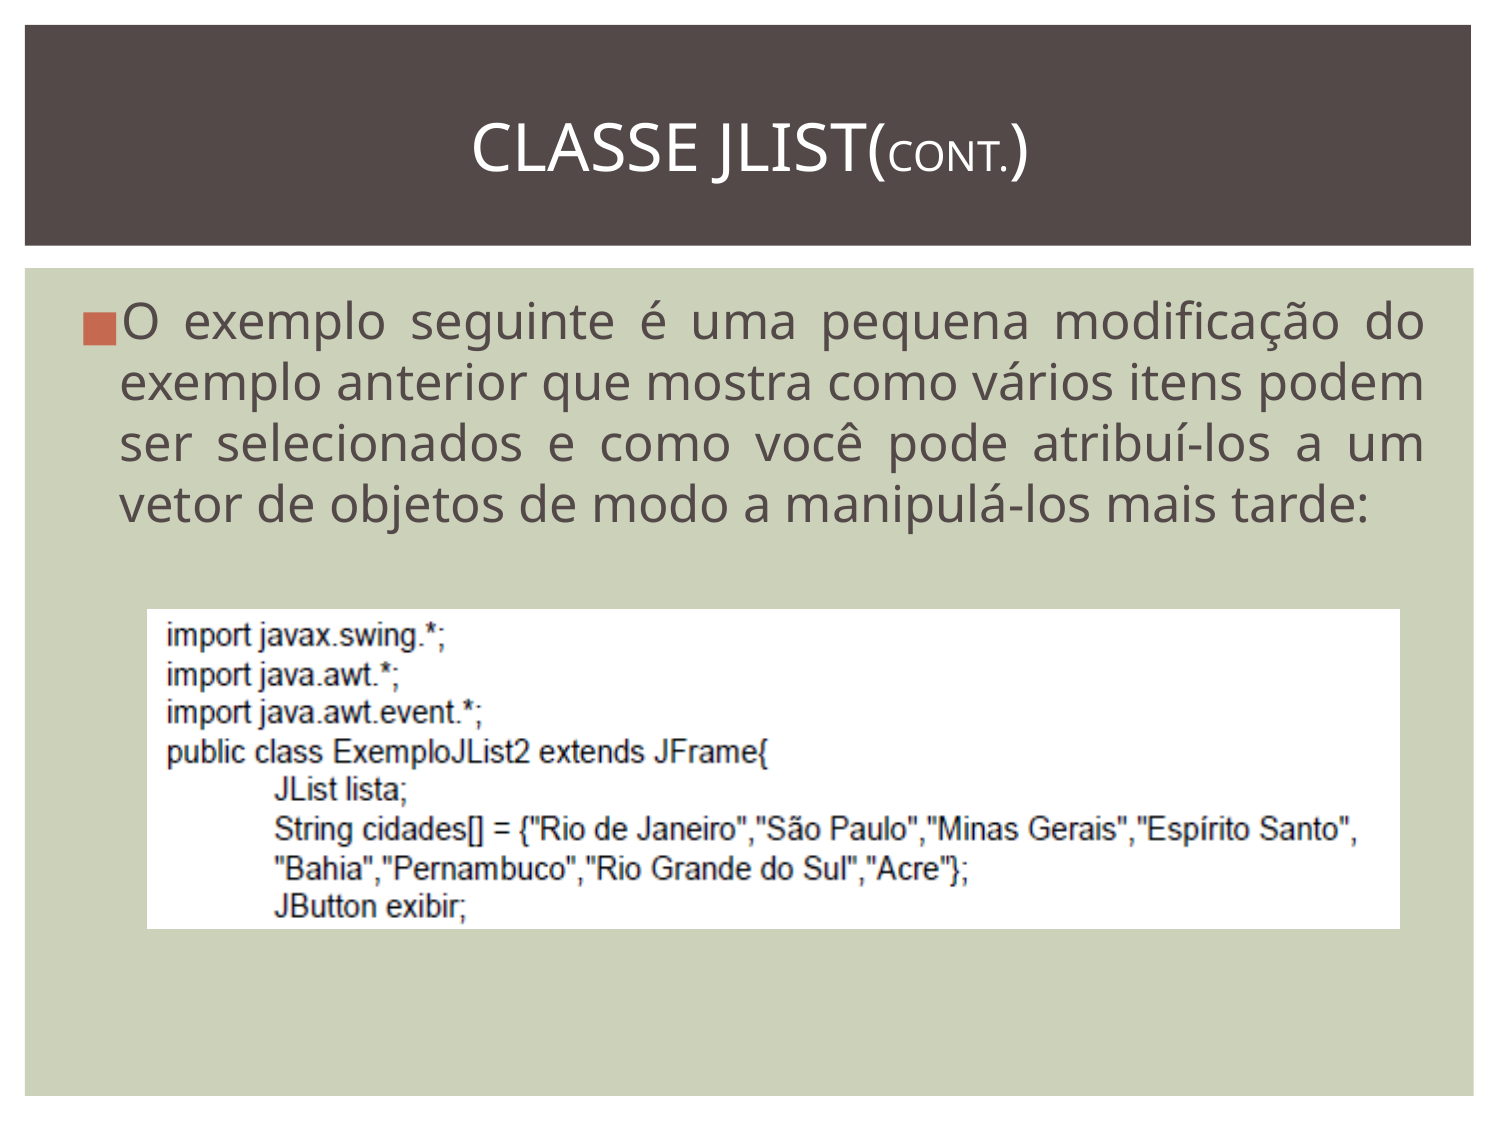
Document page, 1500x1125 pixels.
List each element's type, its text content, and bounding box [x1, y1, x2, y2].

picture [147, 609, 1400, 929]
list O exemplo seguinte é uma pequena modificação do exemplo anterior que mostra como vários itens podem ser selecionados e como você pode atribuí-los a um vetor de objetos de modo a manipulá-los mais tarde: [62, 281, 1442, 563]
title CLASSE JLIST(CONT.) [62, 58, 1438, 232]
